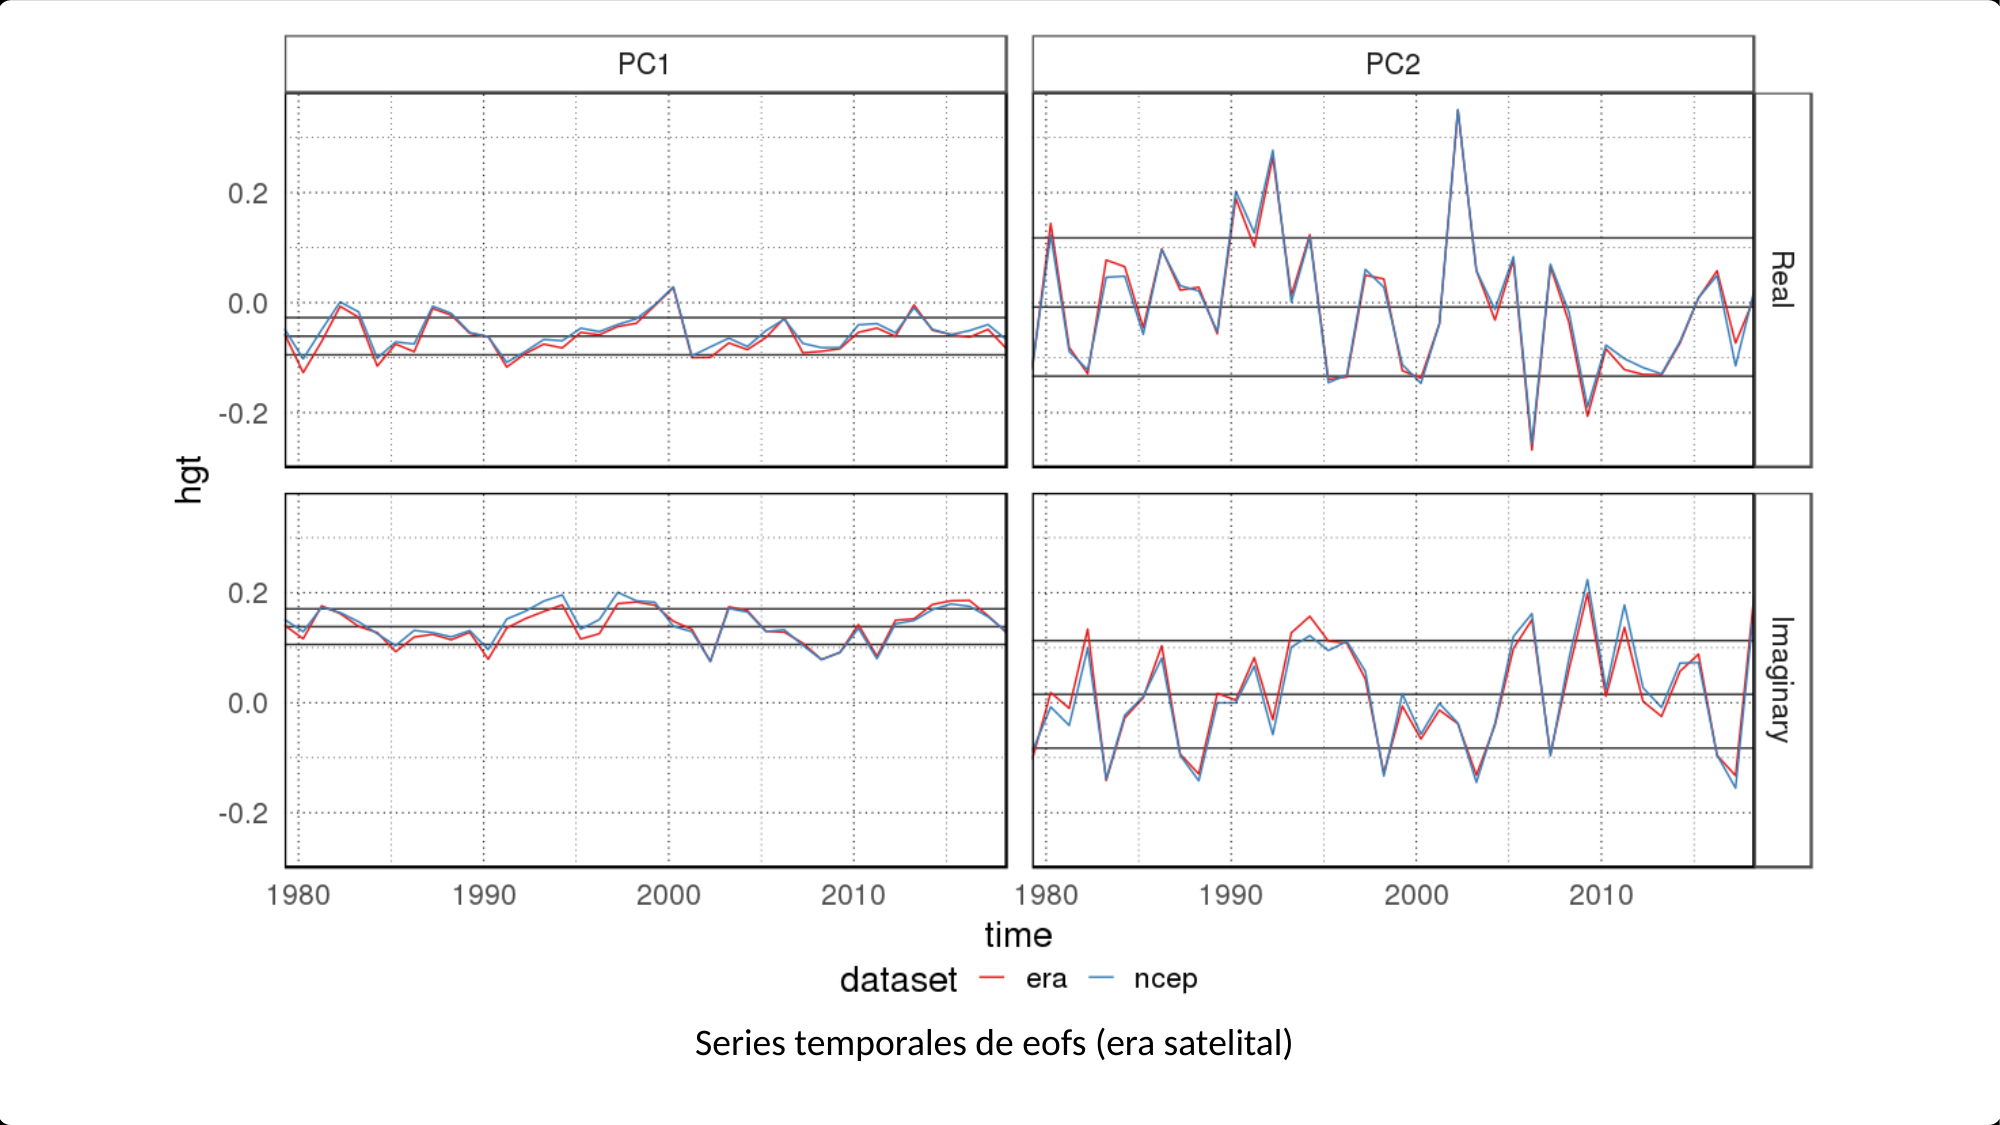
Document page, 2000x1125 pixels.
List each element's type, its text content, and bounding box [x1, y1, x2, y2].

text_box Series temporales de eofs (era satelital) [29, 1010, 1961, 1094]
picture [160, 20, 1827, 1011]
